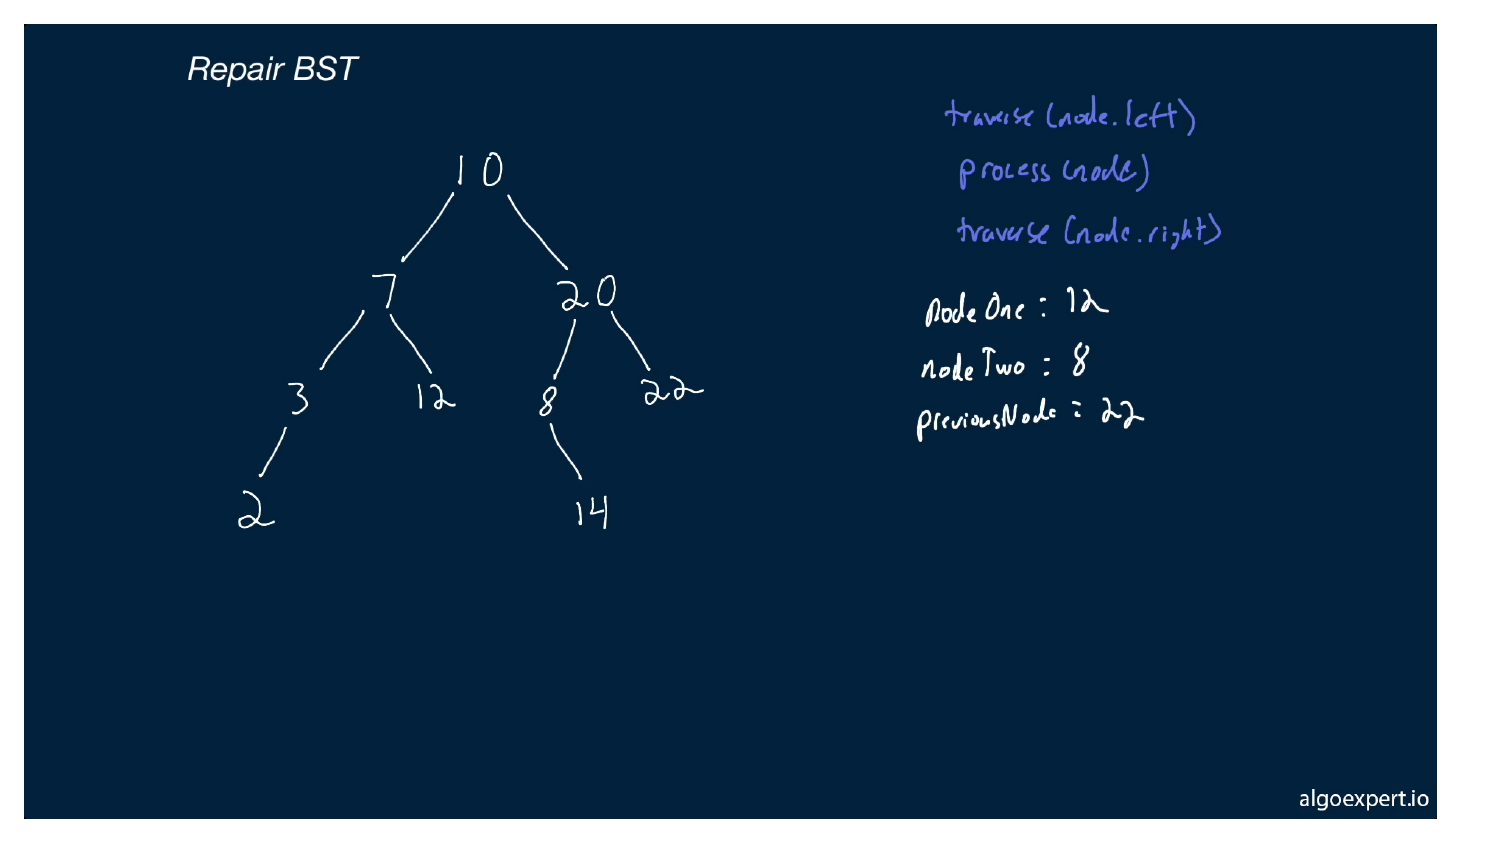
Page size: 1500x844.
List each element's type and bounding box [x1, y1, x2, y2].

picture [24, 24, 1437, 819]
